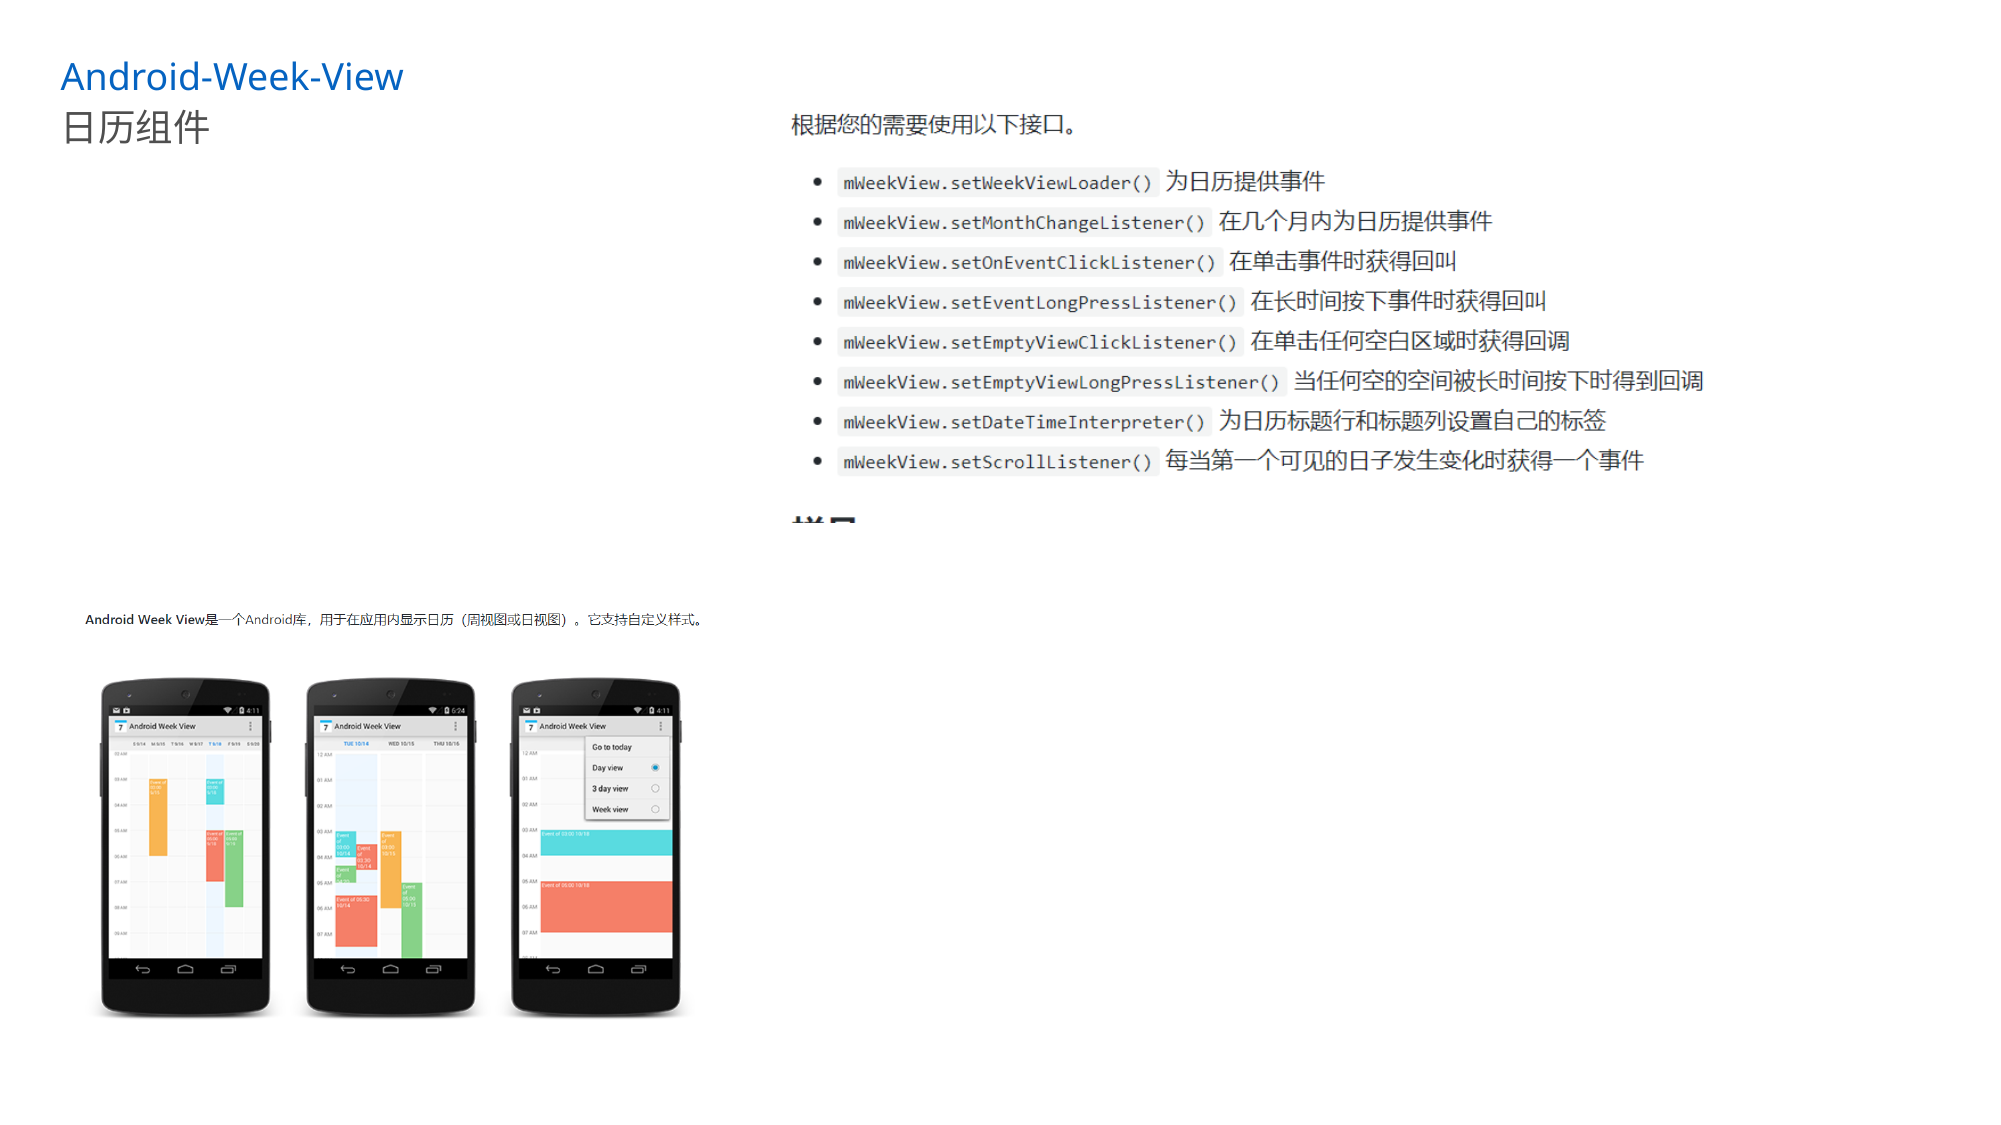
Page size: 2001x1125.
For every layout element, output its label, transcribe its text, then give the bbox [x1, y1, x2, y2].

text_box Android-Week-View 日历组件 [45, 45, 1046, 157]
picture [81, 611, 728, 1030]
picture [784, 98, 1734, 523]
